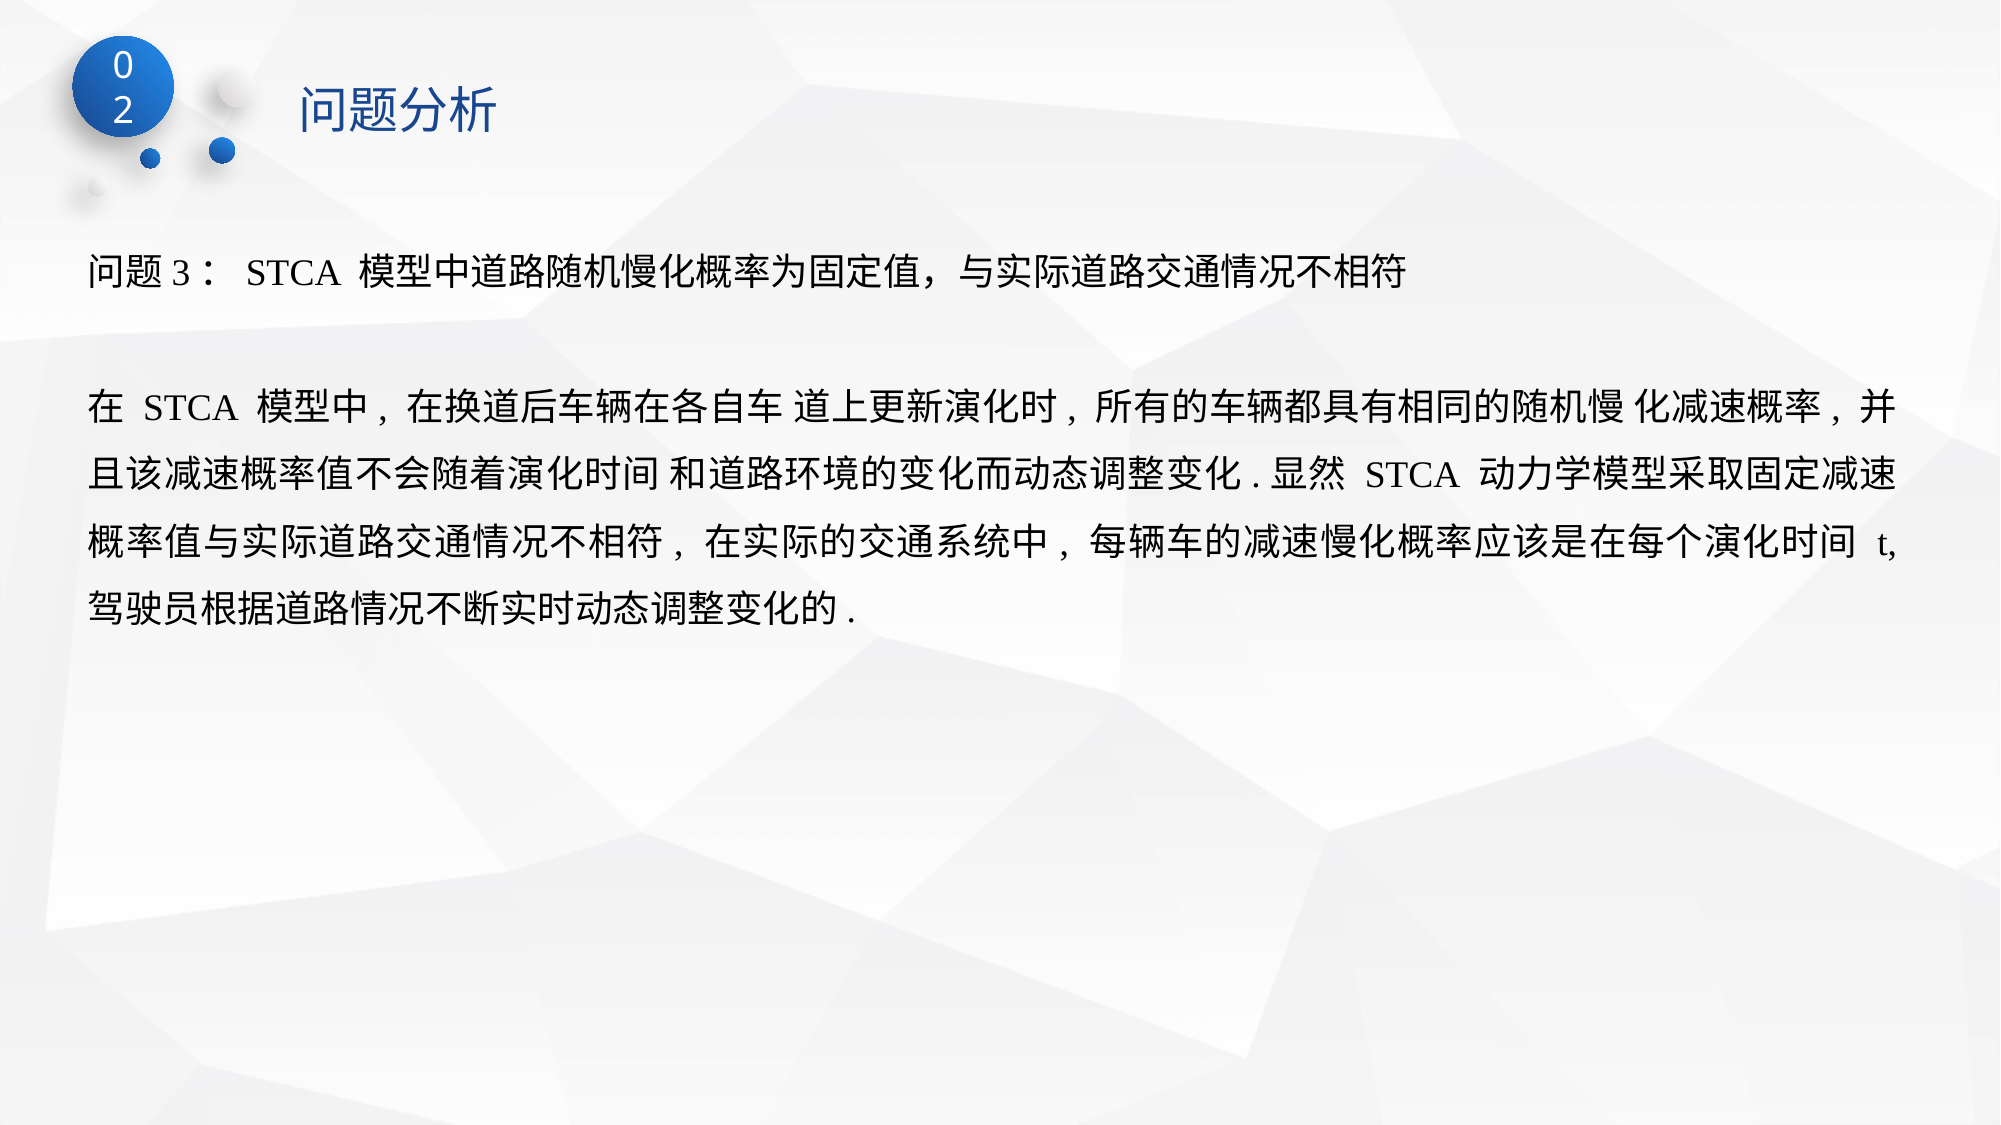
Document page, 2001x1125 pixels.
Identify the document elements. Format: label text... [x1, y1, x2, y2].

text_box 02 [71, 34, 175, 138]
text_box 问题分析 [283, 71, 747, 147]
picture [0, 0, 2000, 1125]
text_box 问题3：STCA 模型中道路随机慢化概率为固定值，与实际道路交通情况不相符 在 STCA 模型中, 在换道后车辆在各自车 道上更新演化时, 所有的车辆都具有相同的随机慢 化减速概率, 并且该减速概率值不会随着演化时间 和道路环境的变化而动态调整变化.显然 STCA 动力学模型采取固定减速概率值与实际道路交通情况不相符, 在实际的交通系统中, 每辆车的减速慢化概率应该是在每个演化时间 t, 驾驶员根据道路情况不断实时动态调整变化的. [72, 217, 1913, 638]
